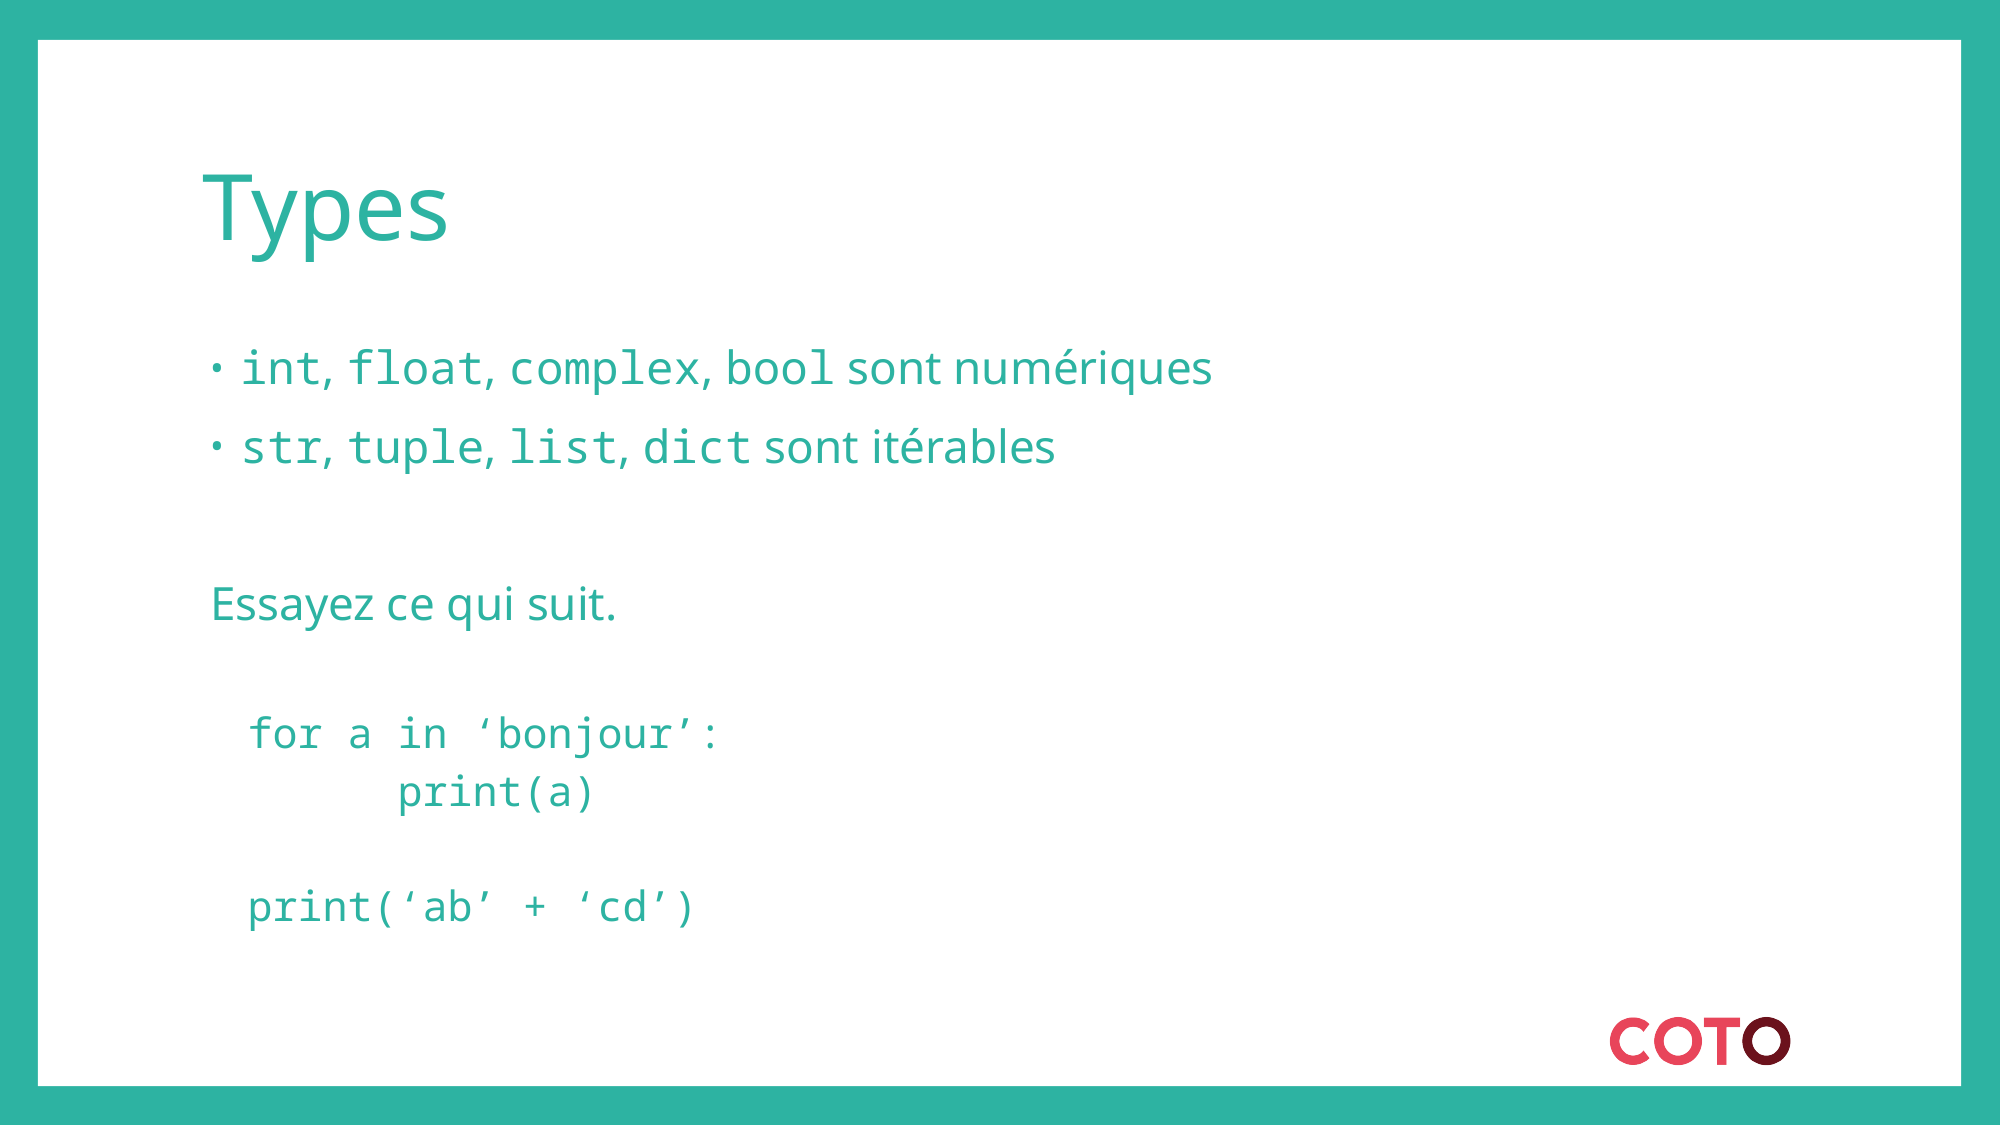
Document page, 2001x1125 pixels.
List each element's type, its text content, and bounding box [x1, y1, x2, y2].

title Types [187, 99, 1808, 323]
picture [1592, 1000, 1808, 1083]
list int, float, complex, bool sont numériques str, tuple, list, dict sont itérables Essayez ce qui suit. for a in ‘bonjour’: print(a) print(‘ab’ + ‘cd’) [187, 337, 1808, 1000]
